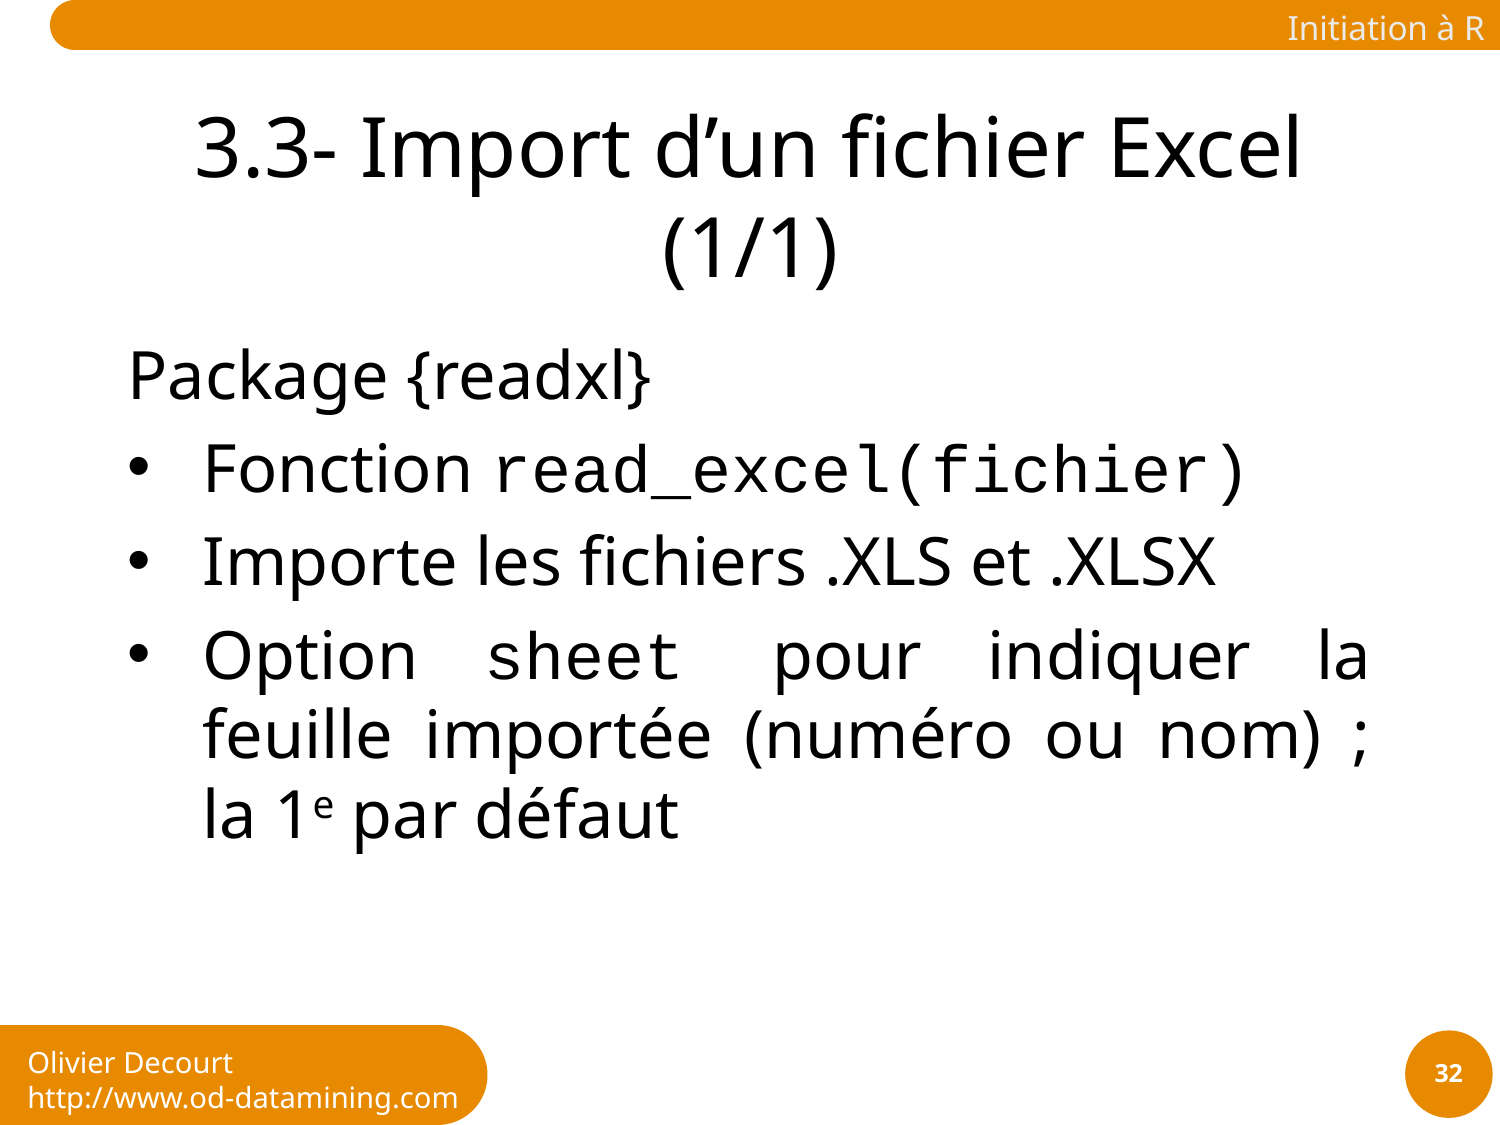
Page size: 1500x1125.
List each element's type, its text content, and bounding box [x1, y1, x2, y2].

list Package {readxl} Fonction read_excel(fichier) Importe les fichiers .XLS et .XLSX Option sheet pour indiquer la feuille importée (numéro ou nom) ; la 1e par défaut [112, 324, 1388, 1000]
title 3.3- Import d’un fichier Excel (1/1) [112, 99, 1388, 288]
